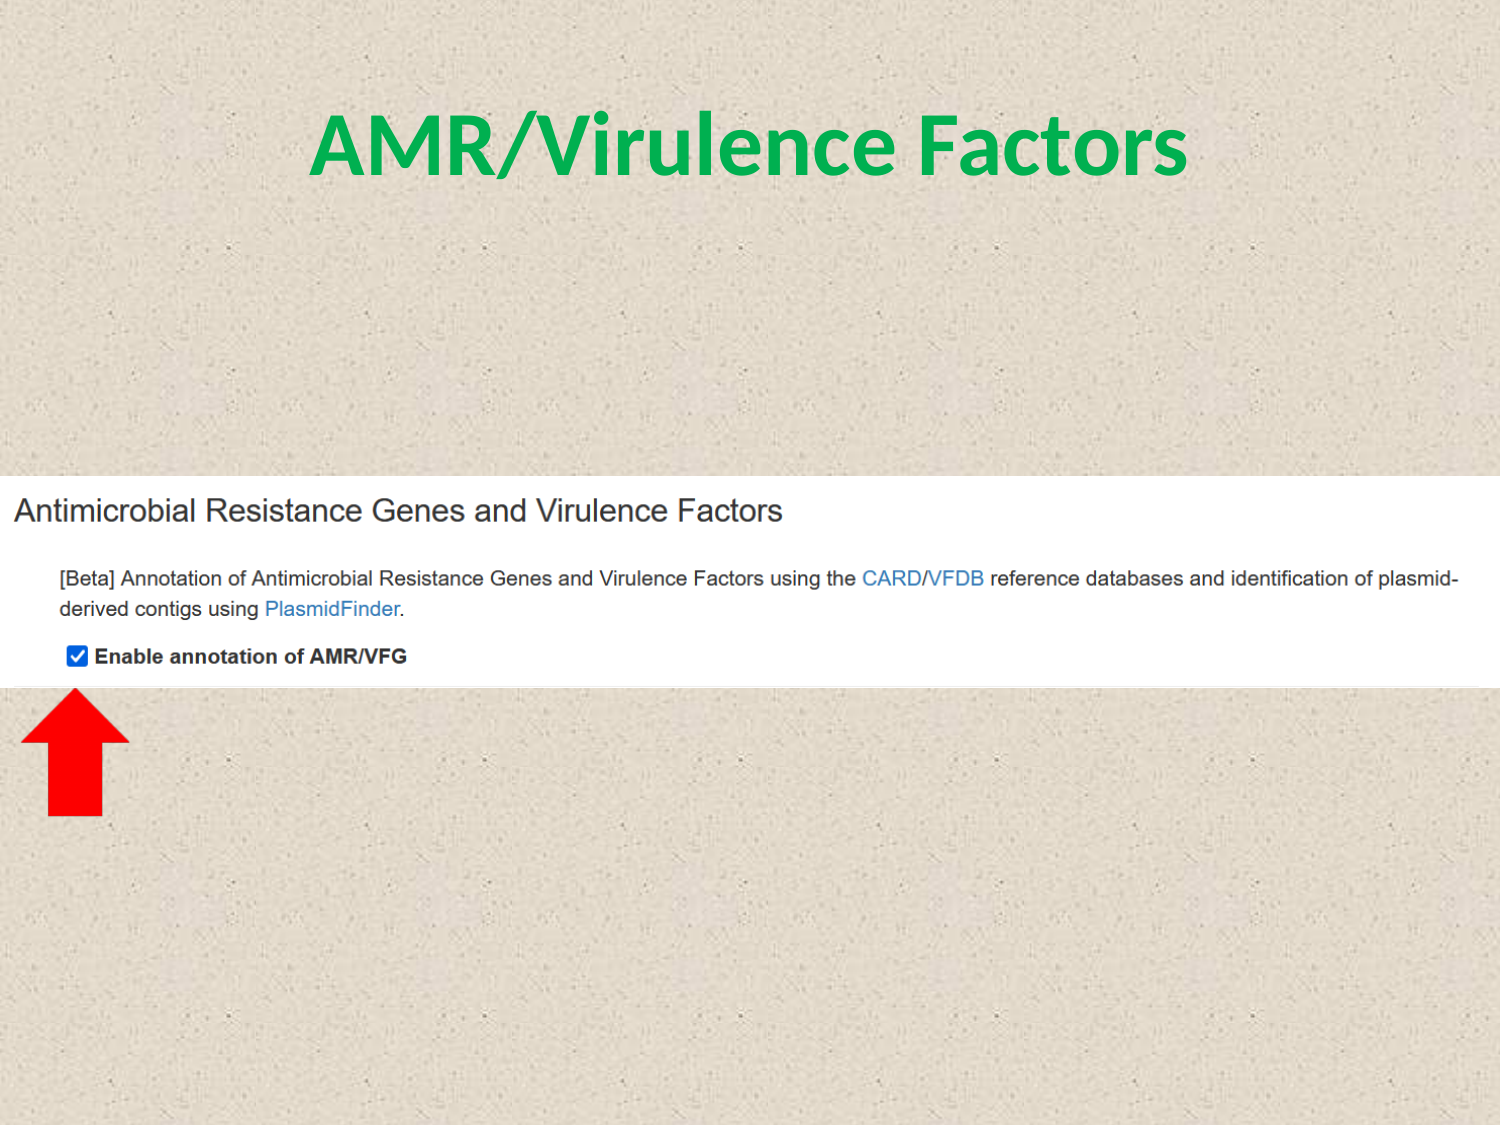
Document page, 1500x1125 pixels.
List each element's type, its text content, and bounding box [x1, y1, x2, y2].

picture [0, 0, 1500, 1125]
title AMR/Virulence Factors [75, 45, 1425, 233]
